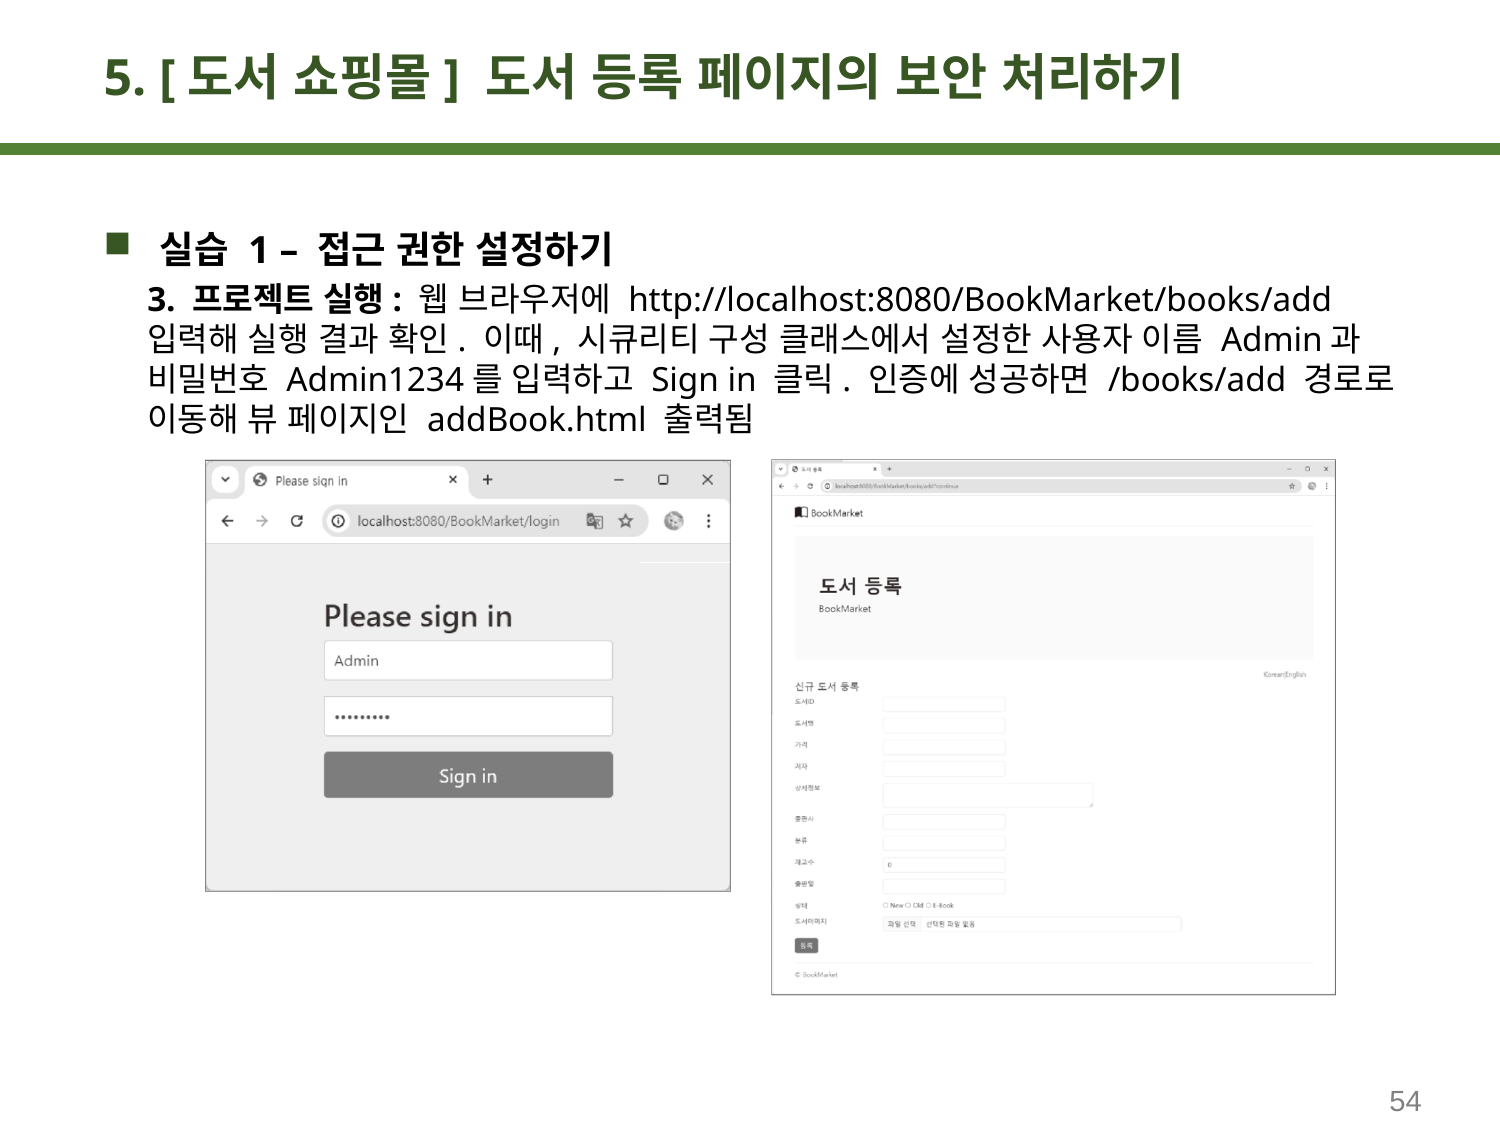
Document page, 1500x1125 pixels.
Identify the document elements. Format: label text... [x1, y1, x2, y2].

title 5. [도서 쇼핑몰] 도서 등록 페이지의 보안 처리하기 [88, 30, 1447, 121]
picture [767, 455, 1339, 1000]
picture [201, 455, 733, 895]
list 실습 1 – 접근 권한 설정하기 3. 프로젝트 실행: 웹 브라우저에 http://localhost:8080/BookMarket/books/add 입력해 실행 결과 확인. 이때, 시큐리티 구성 클래스에서 설정한 사용자 이름 Admin과 비밀번호 Admin1234를 입력하고 Sign in 클릭. 인증에 성공하면 /books/add 경로로 이동해 뷰 페이지인 addBook.html 출력됨 [88, 196, 1423, 1083]
